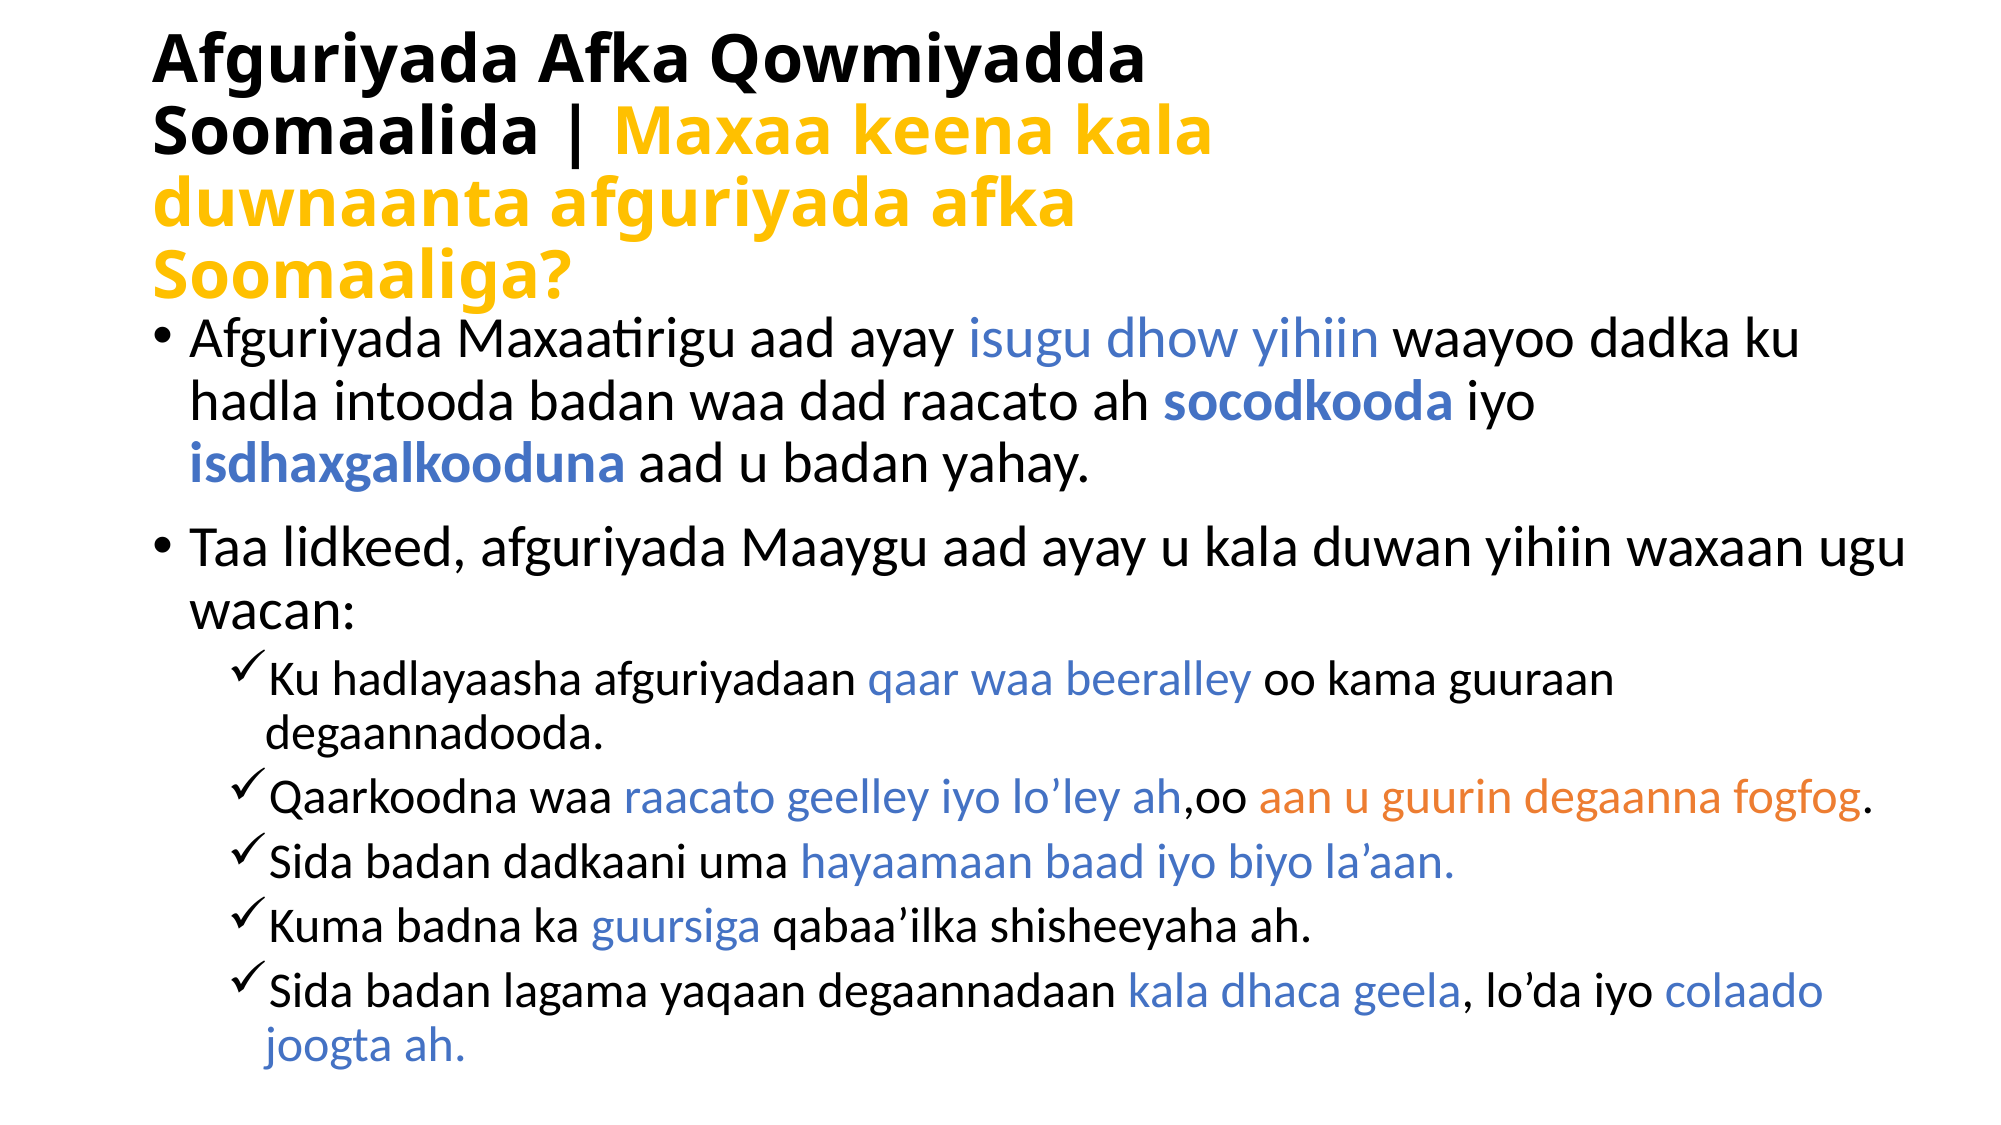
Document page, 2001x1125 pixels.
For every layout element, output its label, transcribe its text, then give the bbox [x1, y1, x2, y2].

list Afguriyada Maxaatirigu aad ayay isugu dhow yihiin waayoo dadka ku hadla intooda badan waa dad raacato ah socodkooda iyo isdhaxgalkooduna aad u badan yahay. Taa lidkeed, afguriyada Maaygu aad ayay u kala duwan yihiin waxaan ugu wacan: Ku hadlayaasha afguriyadaan qaar waa beeralley oo kama guuraan degaannadooda. Qaarkoodna waa raacato geelley iyo lo’ley ah,oo aan u guurin degaanna fogfog. Sida badan dadkaani uma hayaamaan baad iyo biyo la’aan. Kuma badna ka guursiga qabaa’ilka shisheeyaha ah. Sida badan lagama yaqaan degaannadaan kala dhaca geela, lo’da iyo colaado joogta ah. [137, 299, 1949, 1089]
title Afguriyada Afka Qowmiyadda Soomaalida | Maxaa keena kala duwnaanta afguriyada afka Soomaaliga? [137, 59, 1464, 278]
